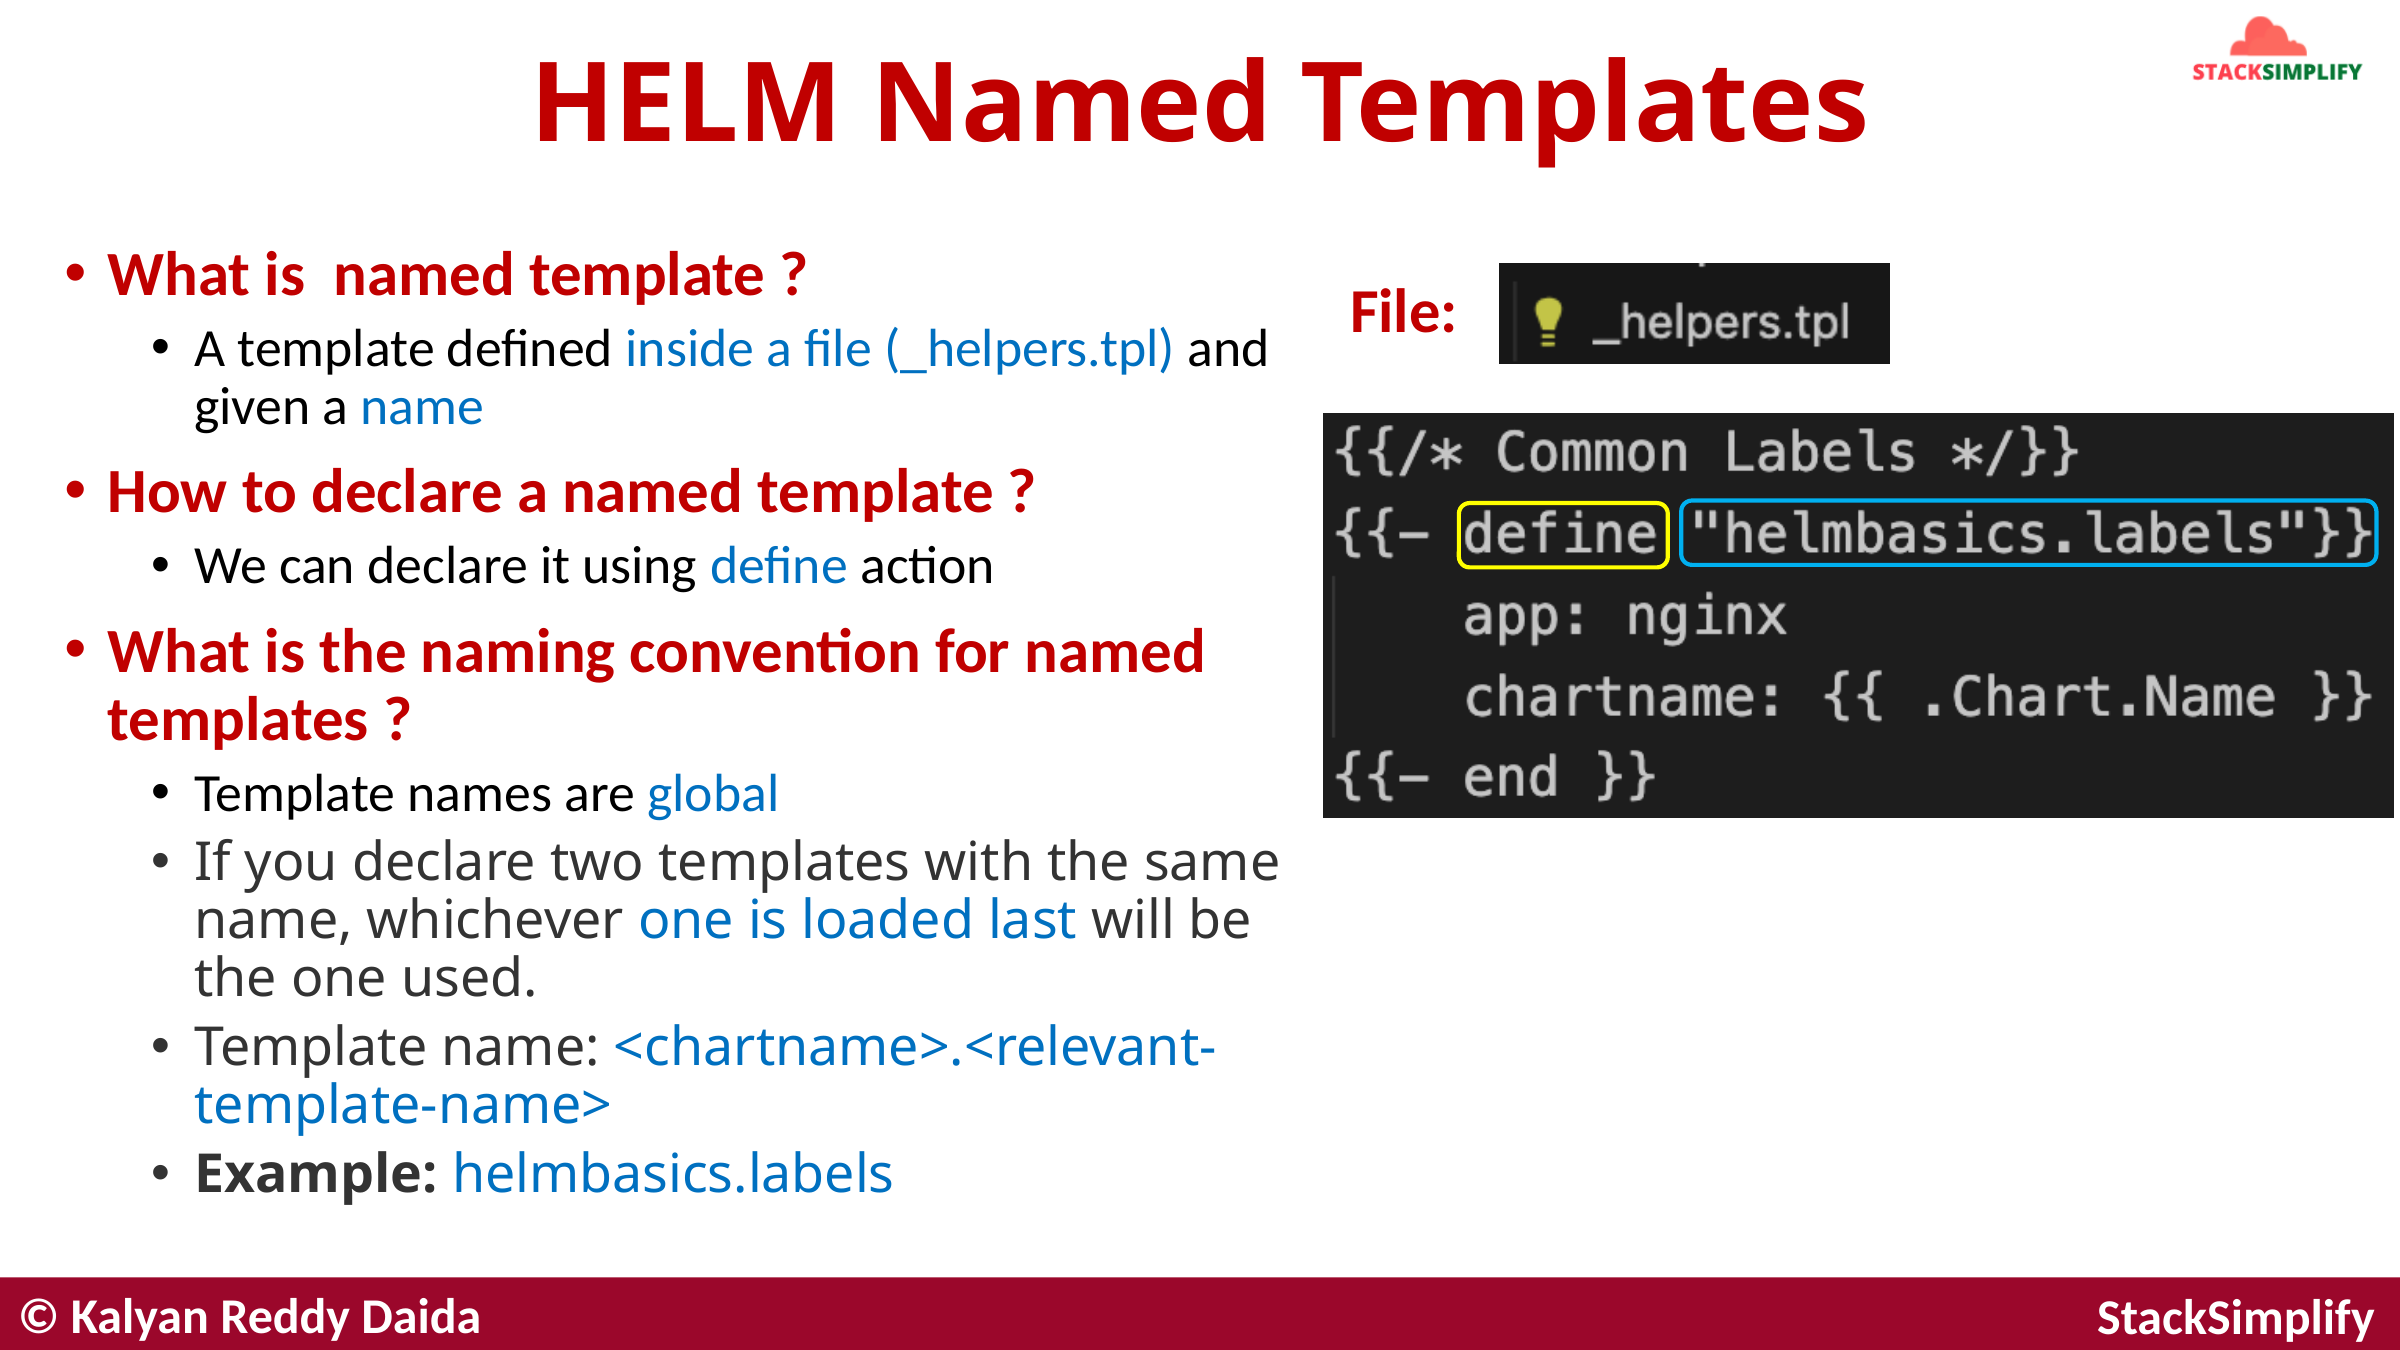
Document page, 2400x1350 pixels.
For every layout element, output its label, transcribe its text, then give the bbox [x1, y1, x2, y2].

title HELM Named Templates [165, 8, 2235, 204]
footer © Kalyan Reddy Daida [0, 1278, 543, 1350]
picture [1322, 413, 2395, 819]
list What is named template ? A template defined inside a file (_helpers.tpl) and given a name How to declare a named template ? We can declare it using define action What is the naming convention for named templates ? Template names are global If you declare two templates with the same name, whichever one is loaded last will be the one used. Template name: <chartname>.<relevant-template-name> Example: helmbasics.labels [46, 232, 1324, 1215]
text_box File: [1335, 263, 1488, 353]
picture [1499, 262, 1890, 364]
picture [2235, 10, 2374, 86]
